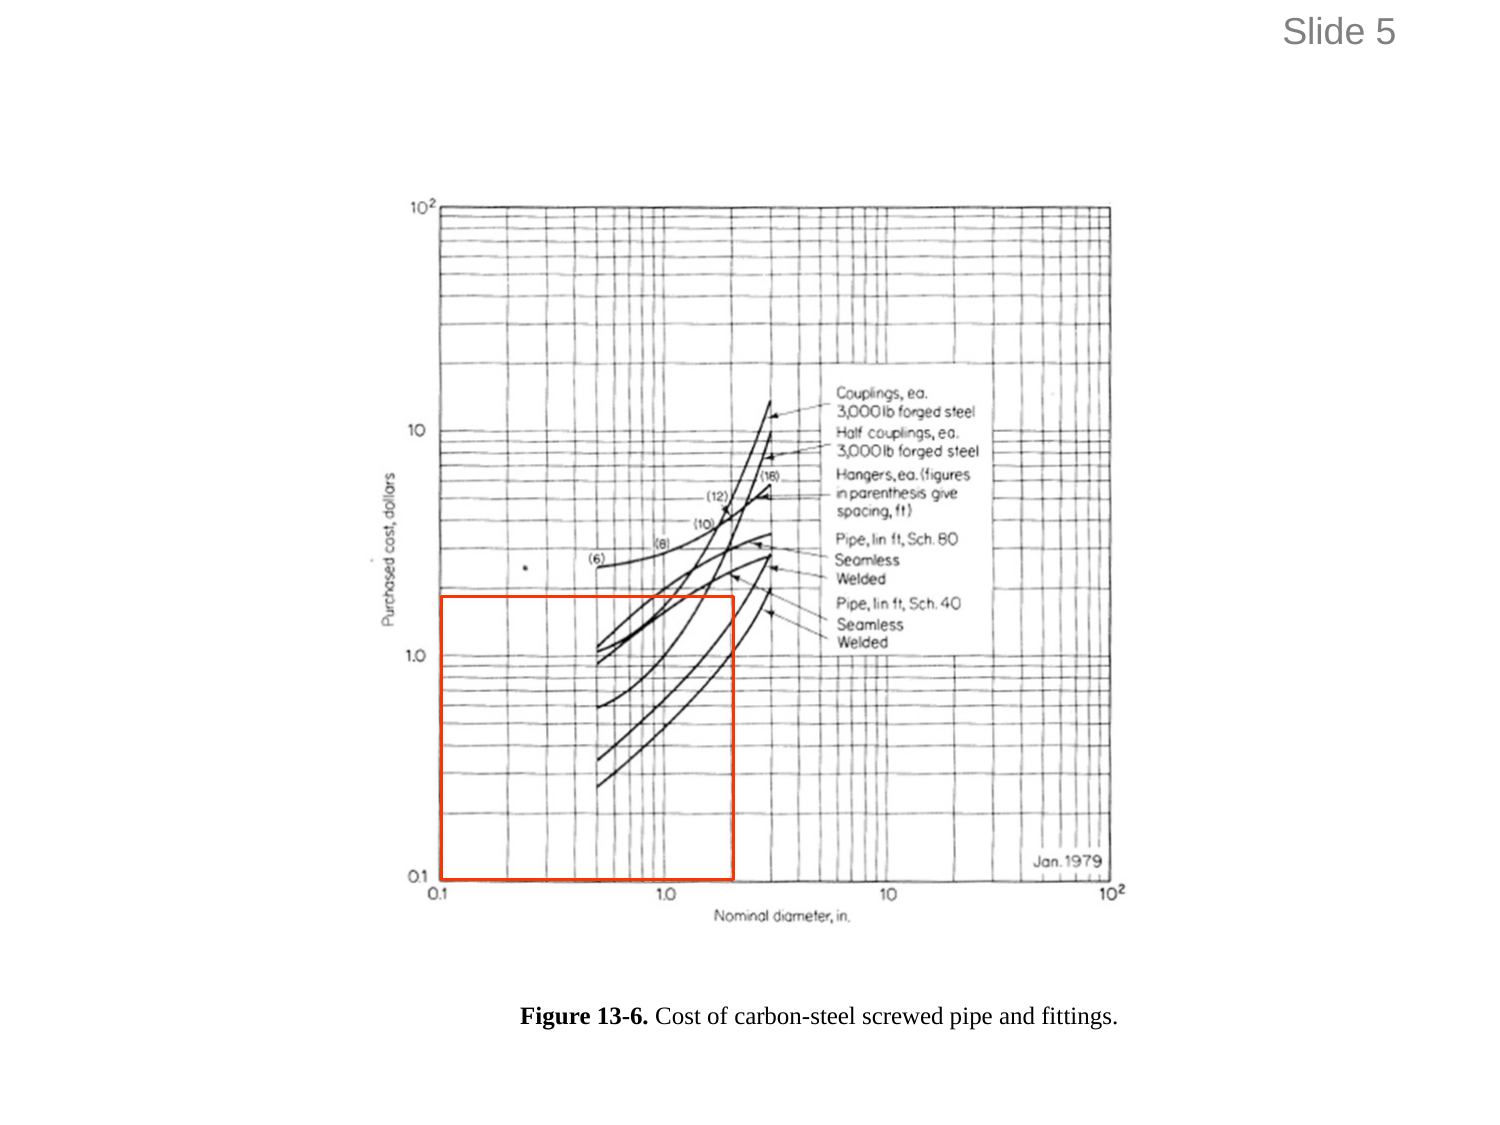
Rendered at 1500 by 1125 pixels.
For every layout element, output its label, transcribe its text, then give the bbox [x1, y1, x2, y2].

picture [358, 181, 1152, 944]
text_box Figure 13-6. Cost of carbon-steel screwed pipe and fittings. [505, 992, 1134, 1037]
